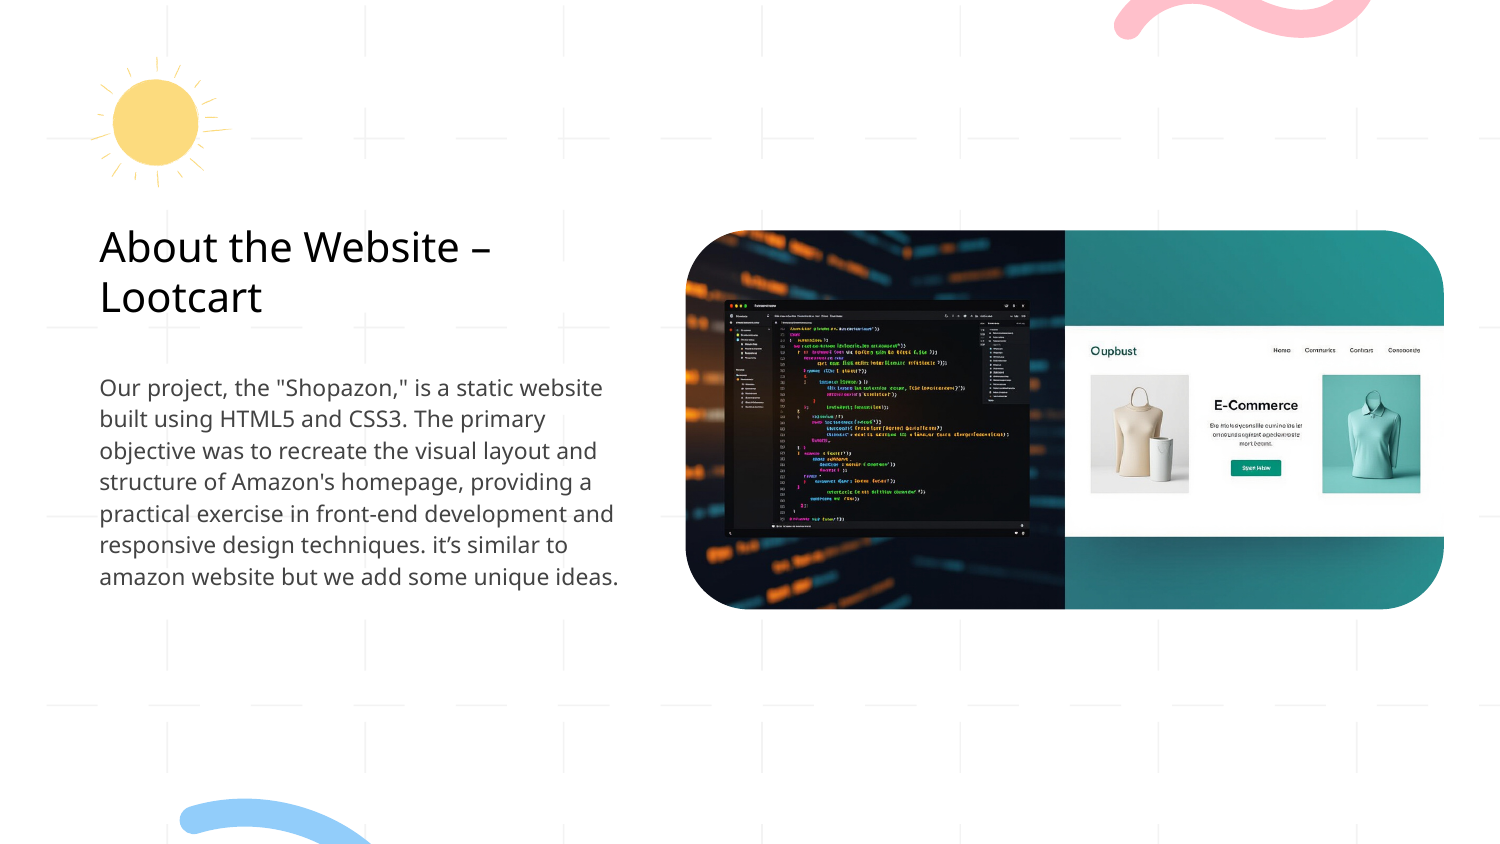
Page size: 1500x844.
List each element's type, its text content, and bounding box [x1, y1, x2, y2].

list Our project, the "Shopazon," is a static website built using HTML5 and CSS3. The primary objective was to recreate the visual layout and structure of Amazon's homepage, providing a practical exercise in front-end development and responsive design techniques. it’s similar to amazon website but we add some unique ideas. [84, 354, 662, 790]
picture [685, 229, 1445, 610]
title About the Website – Lootcart [84, 205, 662, 326]
